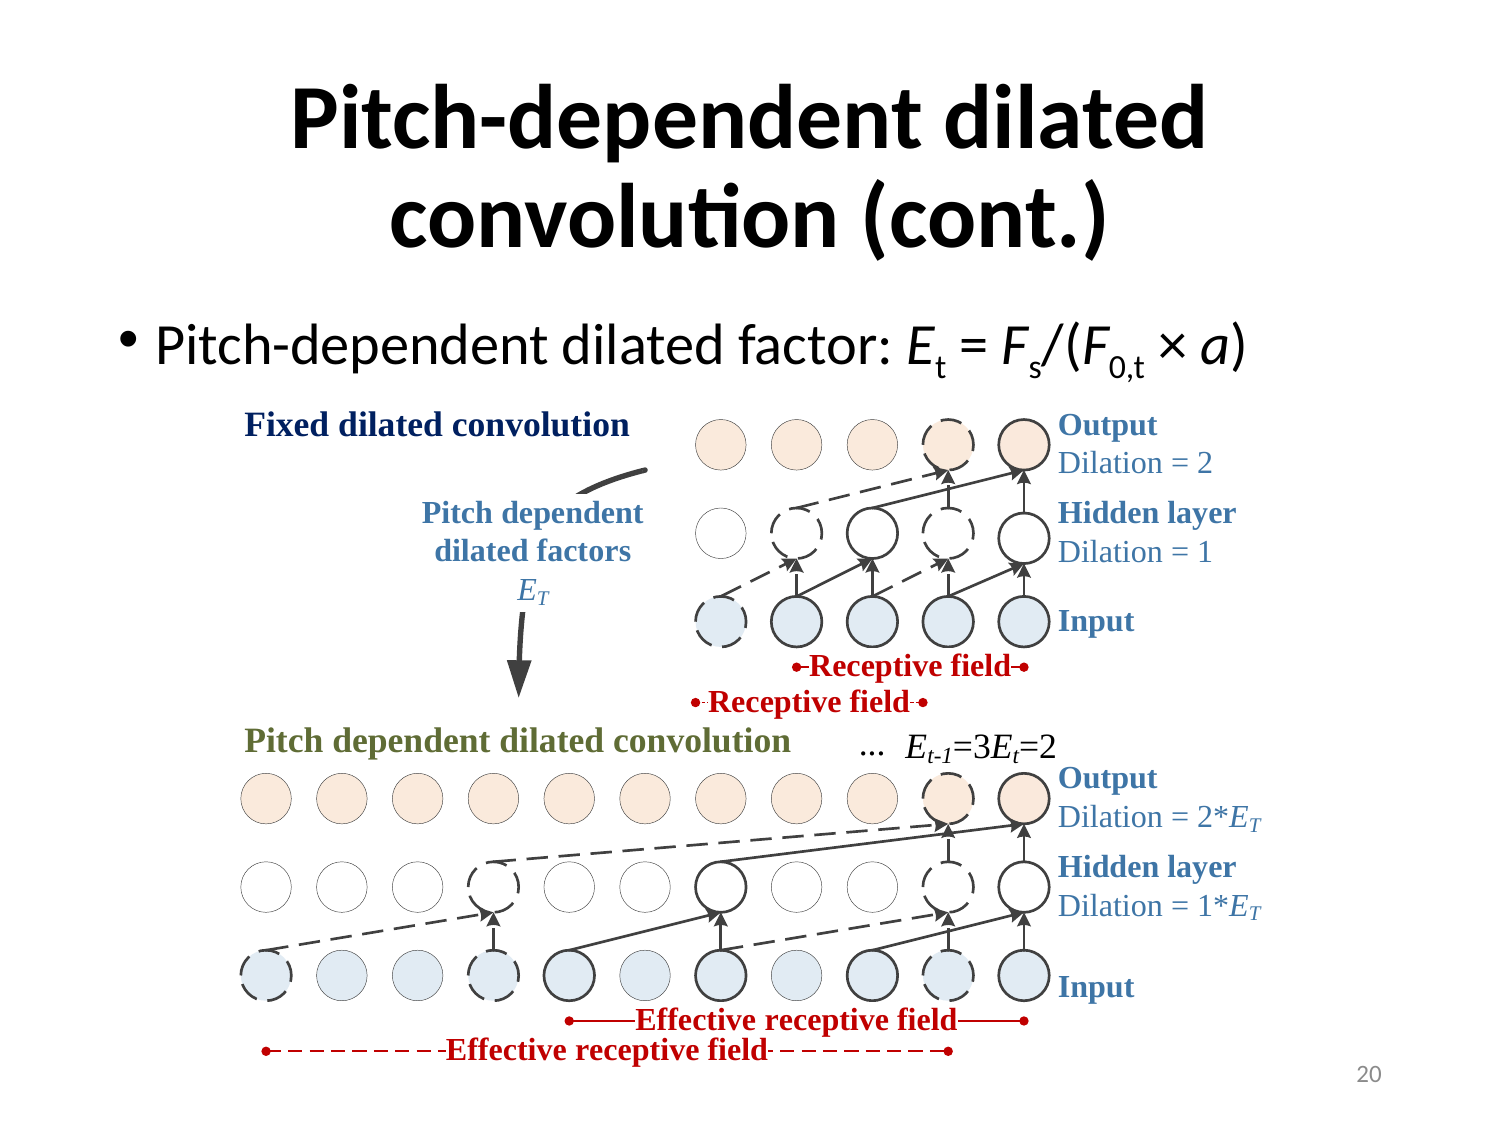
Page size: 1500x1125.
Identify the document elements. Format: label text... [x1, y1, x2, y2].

picture [237, 397, 1263, 1073]
list Pitch-dependent dilated factor: Et = Fs/(F0,t × a) [103, 299, 1397, 1014]
slide_number 19 [1059, 1042, 1397, 1103]
title Pitch-dependent dilated convolution (cont.) [103, 59, 1397, 278]
